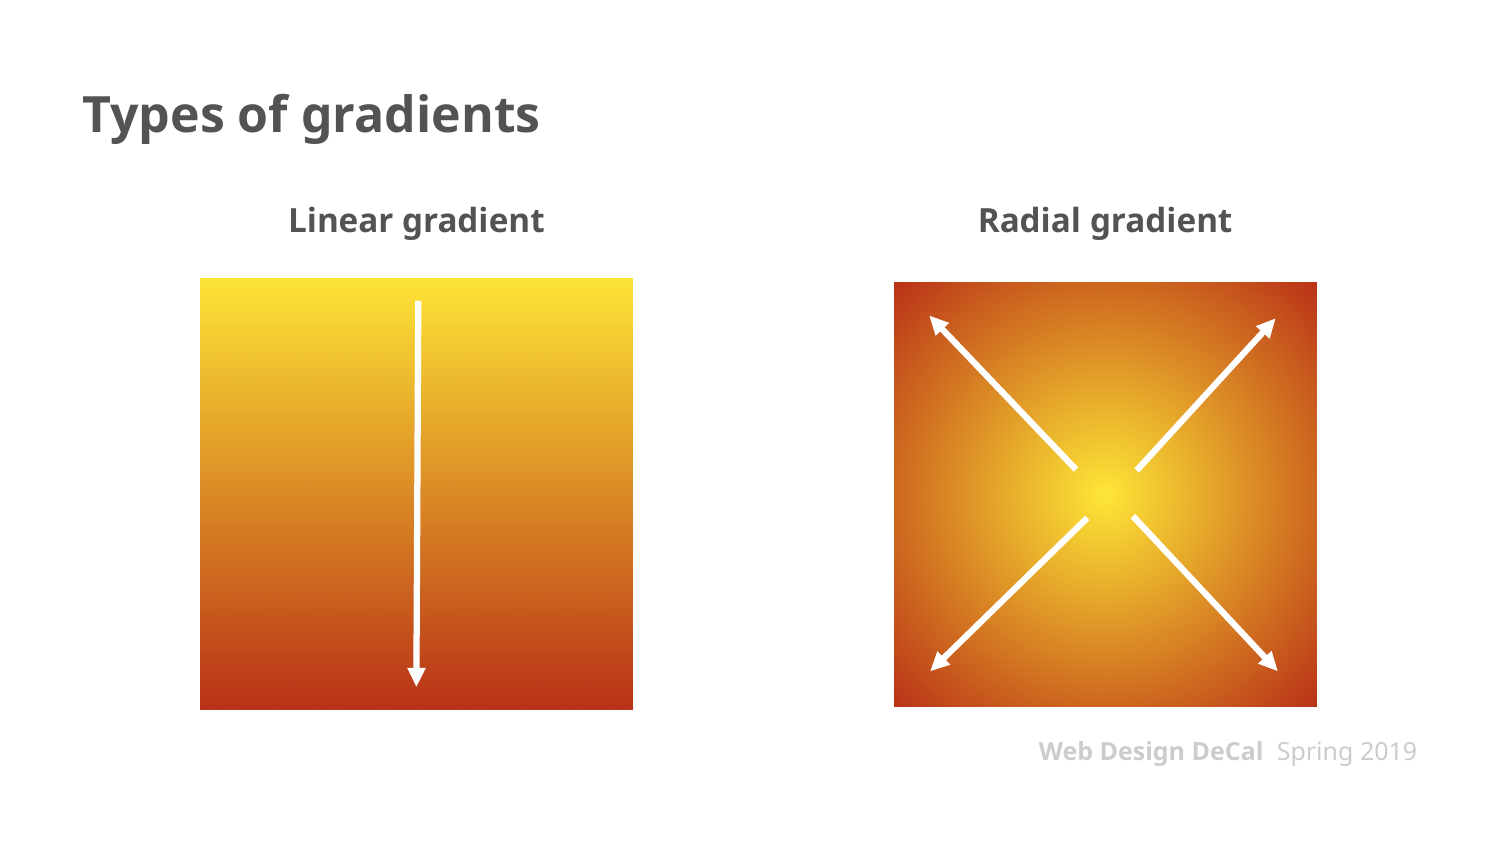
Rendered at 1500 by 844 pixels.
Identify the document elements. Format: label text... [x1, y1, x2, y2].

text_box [1136, 318, 1276, 471]
list Linear gradient [82, 168, 751, 263]
picture [894, 281, 1317, 707]
picture [200, 278, 633, 710]
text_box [1132, 515, 1278, 672]
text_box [929, 315, 1077, 470]
title Types of gradients [82, 75, 1418, 150]
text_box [930, 517, 1088, 672]
list Radial gradient [771, 168, 1440, 263]
